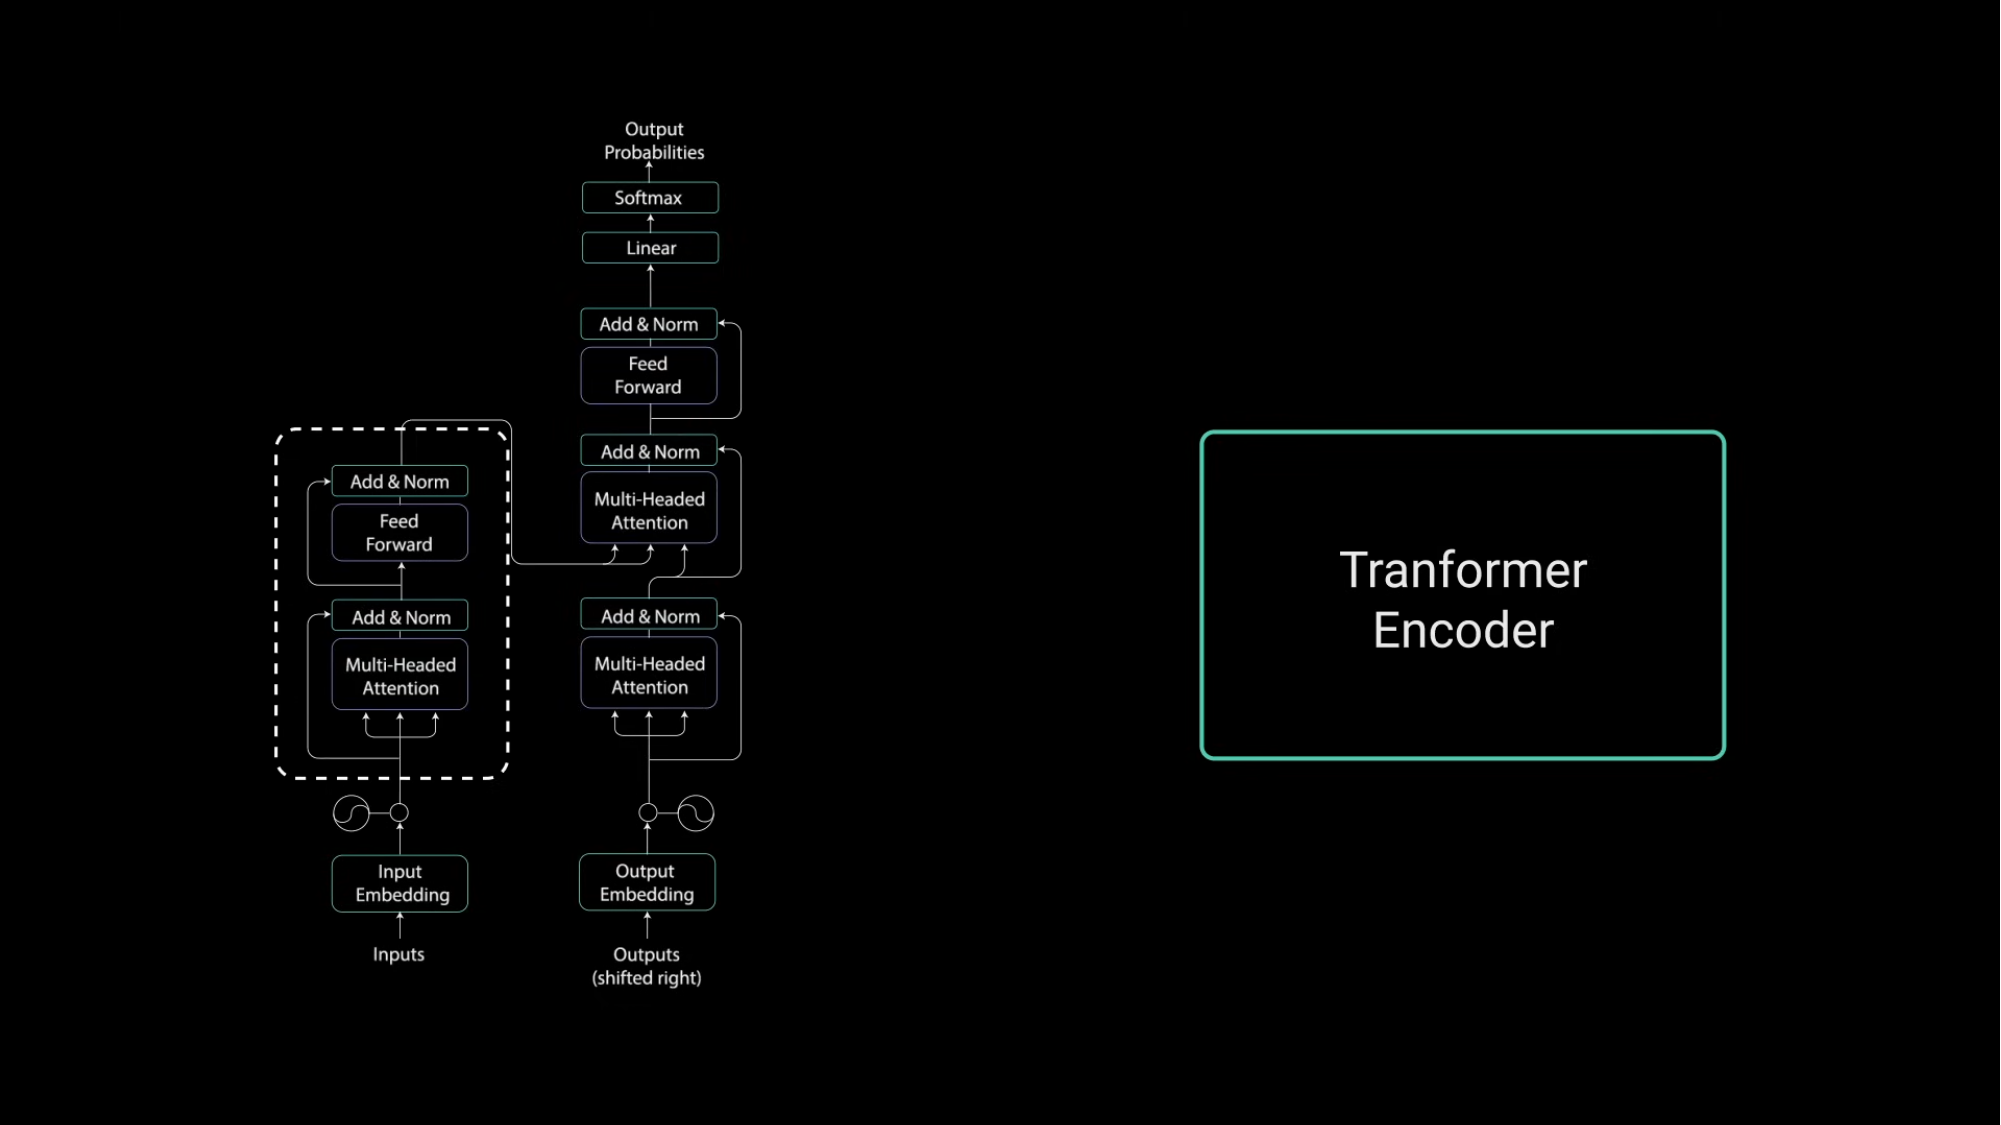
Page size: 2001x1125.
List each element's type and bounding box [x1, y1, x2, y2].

picture [118, 11, 1786, 1114]
